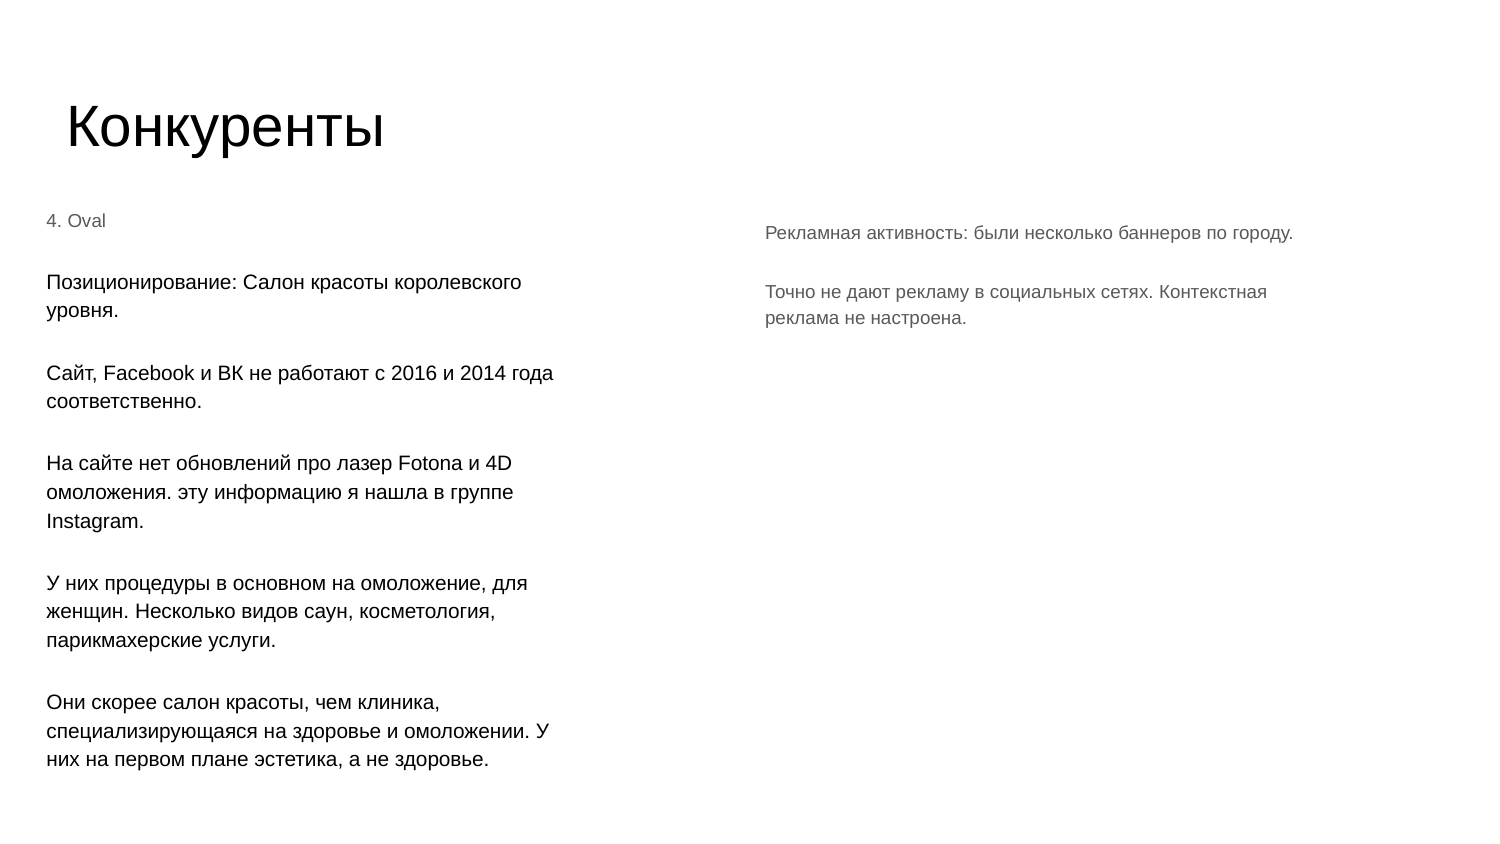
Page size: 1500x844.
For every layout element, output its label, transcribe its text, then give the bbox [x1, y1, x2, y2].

list 4. Oval Позиционирование: Салон красоты королевского уровня. Сайт, Facebook и ВК не работают с 2016 и 2014 года соответственно. На сайте нет обновлений про лазер Fotona и 4D омоложения. эту информацию я нашла в группе Instagram. У них процедуры в основном на омоложение, для женщин. Несколько видов саун, косметология, парикмахерские услуги. Они скорее салон красоты, чем клиника, специализирующаяся на здоровье и омоложении. У них на первом плане эстетика, а не здоровье. [31, 190, 600, 793]
title Конкуренты [51, 72, 1449, 167]
list Рекламная активность: были несколько баннеров по городу. Точно не дают рекламу в социальных сетях. Контекстная реклама не настроена. [750, 201, 1318, 763]
